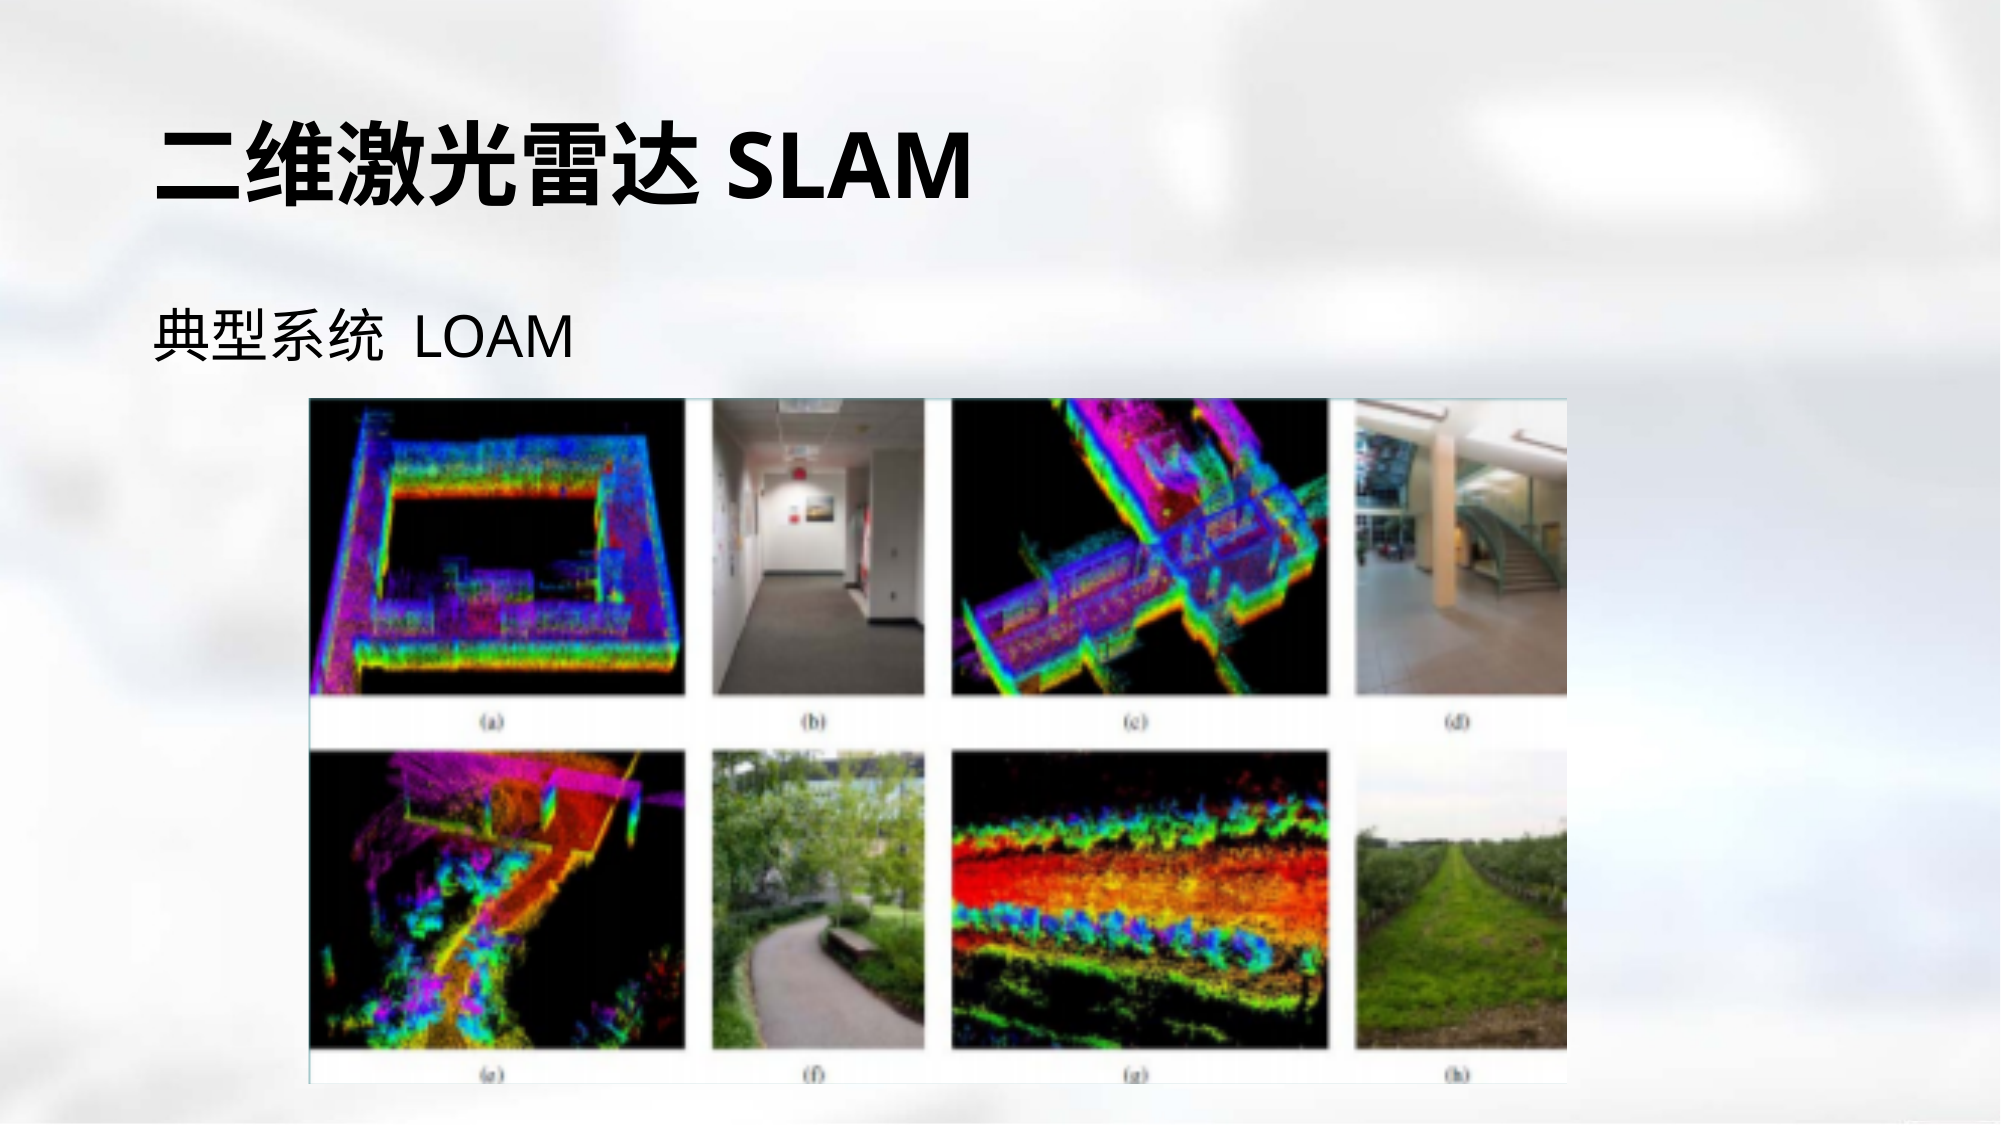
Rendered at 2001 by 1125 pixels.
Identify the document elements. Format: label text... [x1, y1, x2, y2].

title 二维激光雷达SLAM [137, 59, 1863, 278]
list 典型系统 LOAM [137, 299, 1863, 1014]
picture [0, 0, 2001, 1125]
